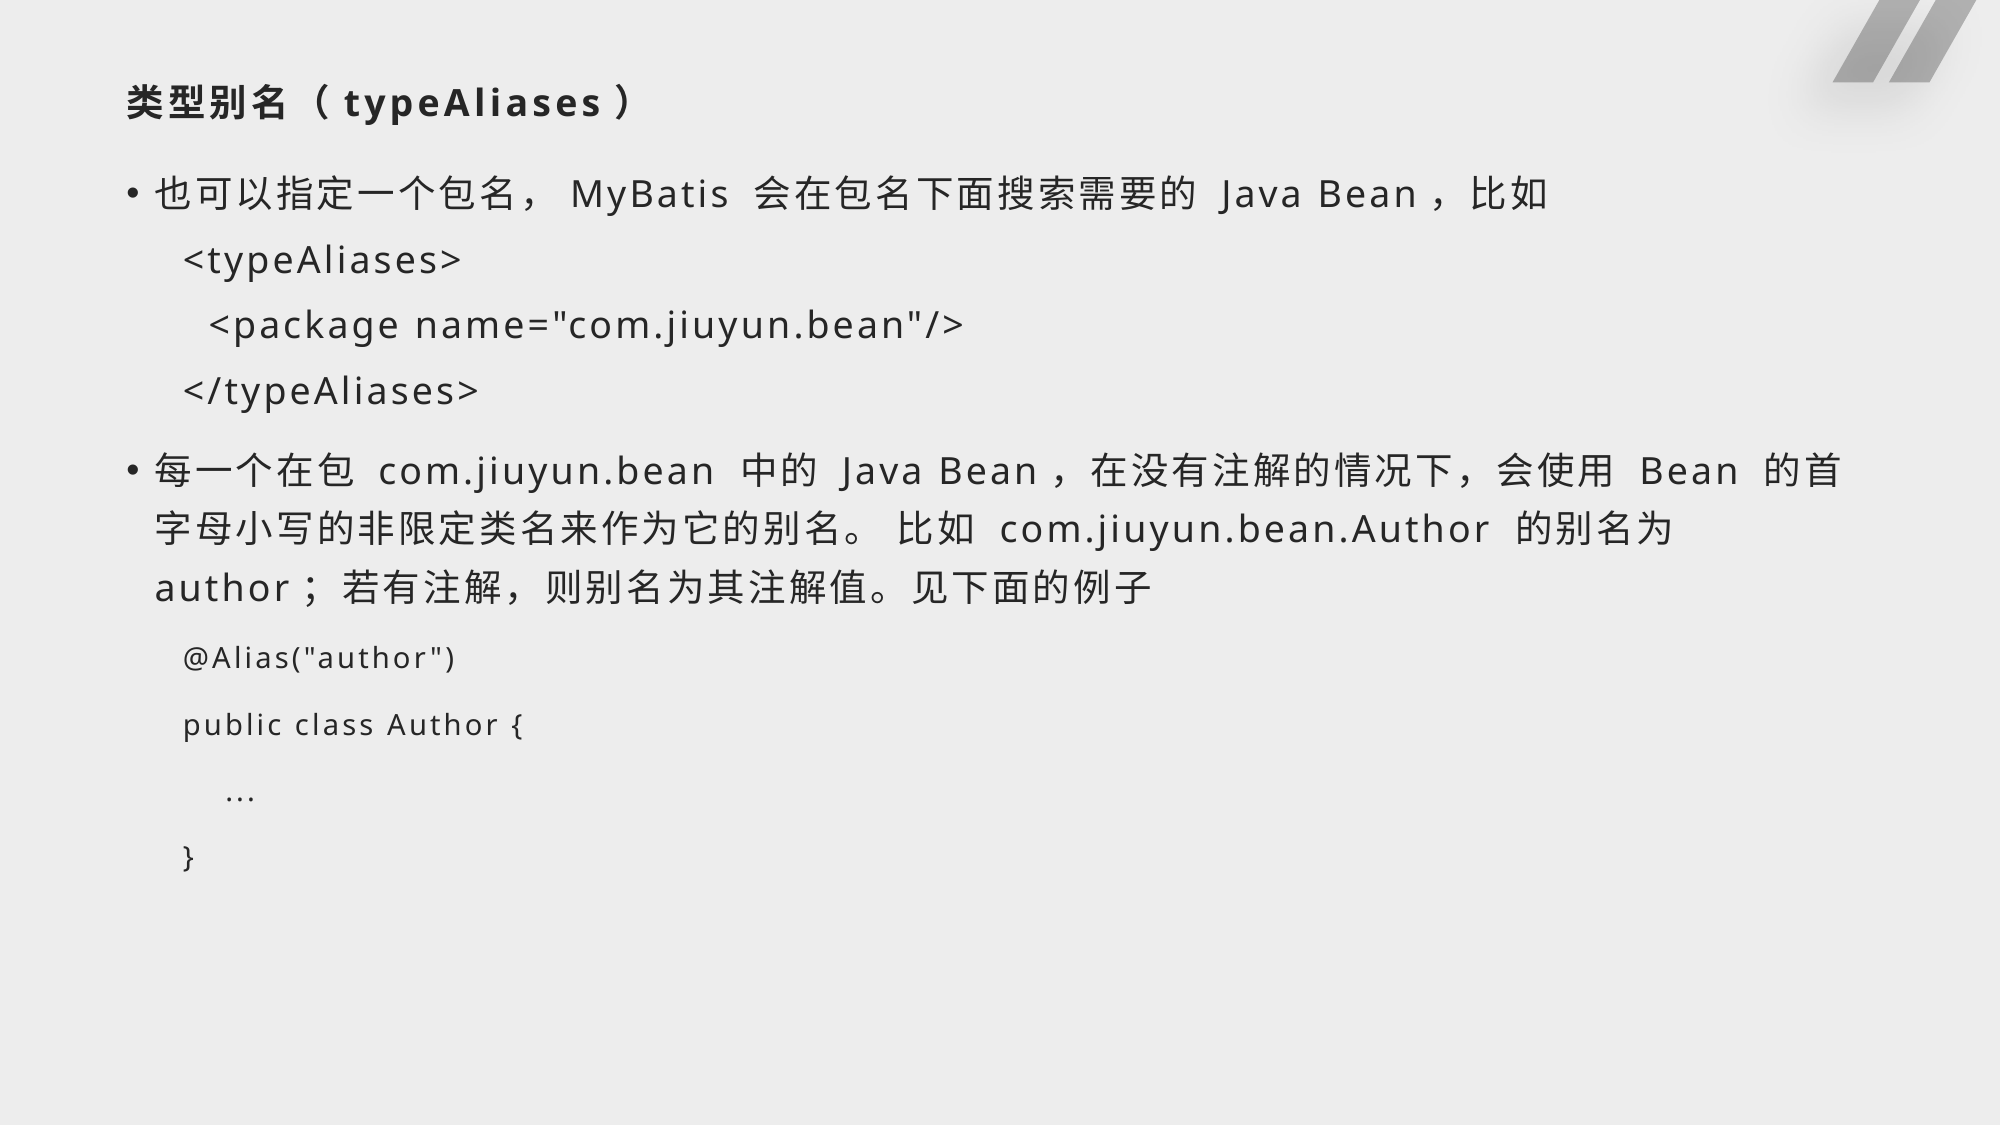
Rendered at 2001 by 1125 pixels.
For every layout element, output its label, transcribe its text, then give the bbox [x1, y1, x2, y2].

title 类型别名（typeAliases） [109, 72, 1891, 146]
list 也可以指定一个包名，MyBatis 会在包名下面搜索需要的 Java Bean，比如 <typeAliases> <package name="com.jiuyun.bean"/> </typeAliases> 每一个在包 com.jiuyun.bean 中的 Java Bean，在没有注解的情况下，会使用 Bean 的首字母小写的非限定类名来作为它的别名。 比如 com.jiuyun.bean.Author 的别名为 author；若有注解，则别名为其注解值。见下面的例子 @Alias("author") public class Author { ... } [109, 156, 1891, 1041]
